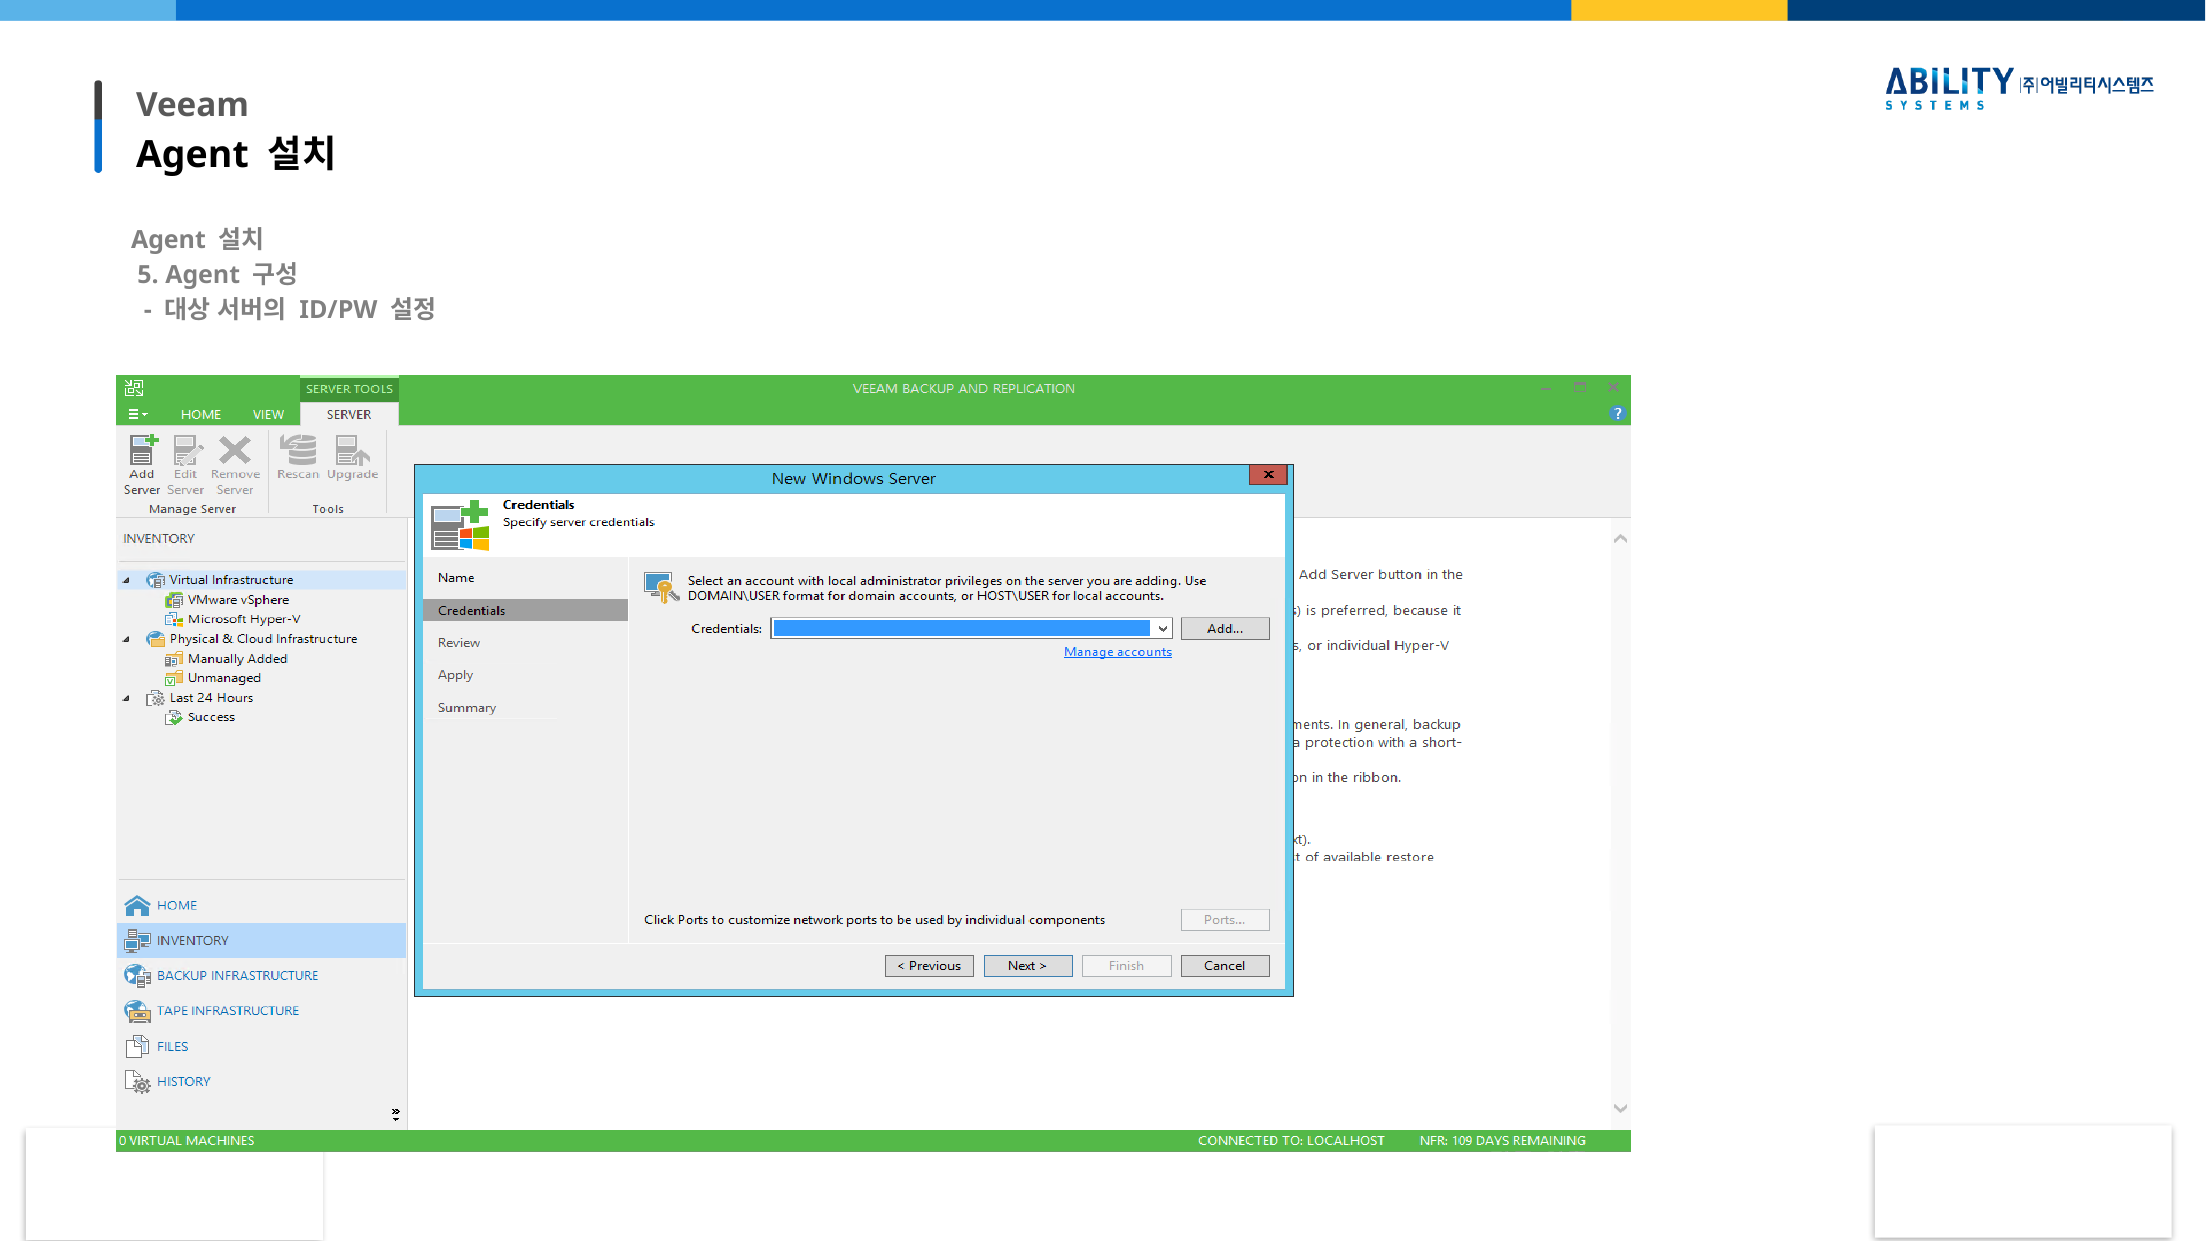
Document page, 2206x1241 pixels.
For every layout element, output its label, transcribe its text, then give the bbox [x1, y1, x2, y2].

picture [0, 0, 2206, 1241]
text_box Veeam Agent 설치 [136, 83, 1720, 175]
text_box Agent 설치 5. Agent 구성 - 대상 서버의 ID/PW 설정 [116, 216, 2006, 335]
